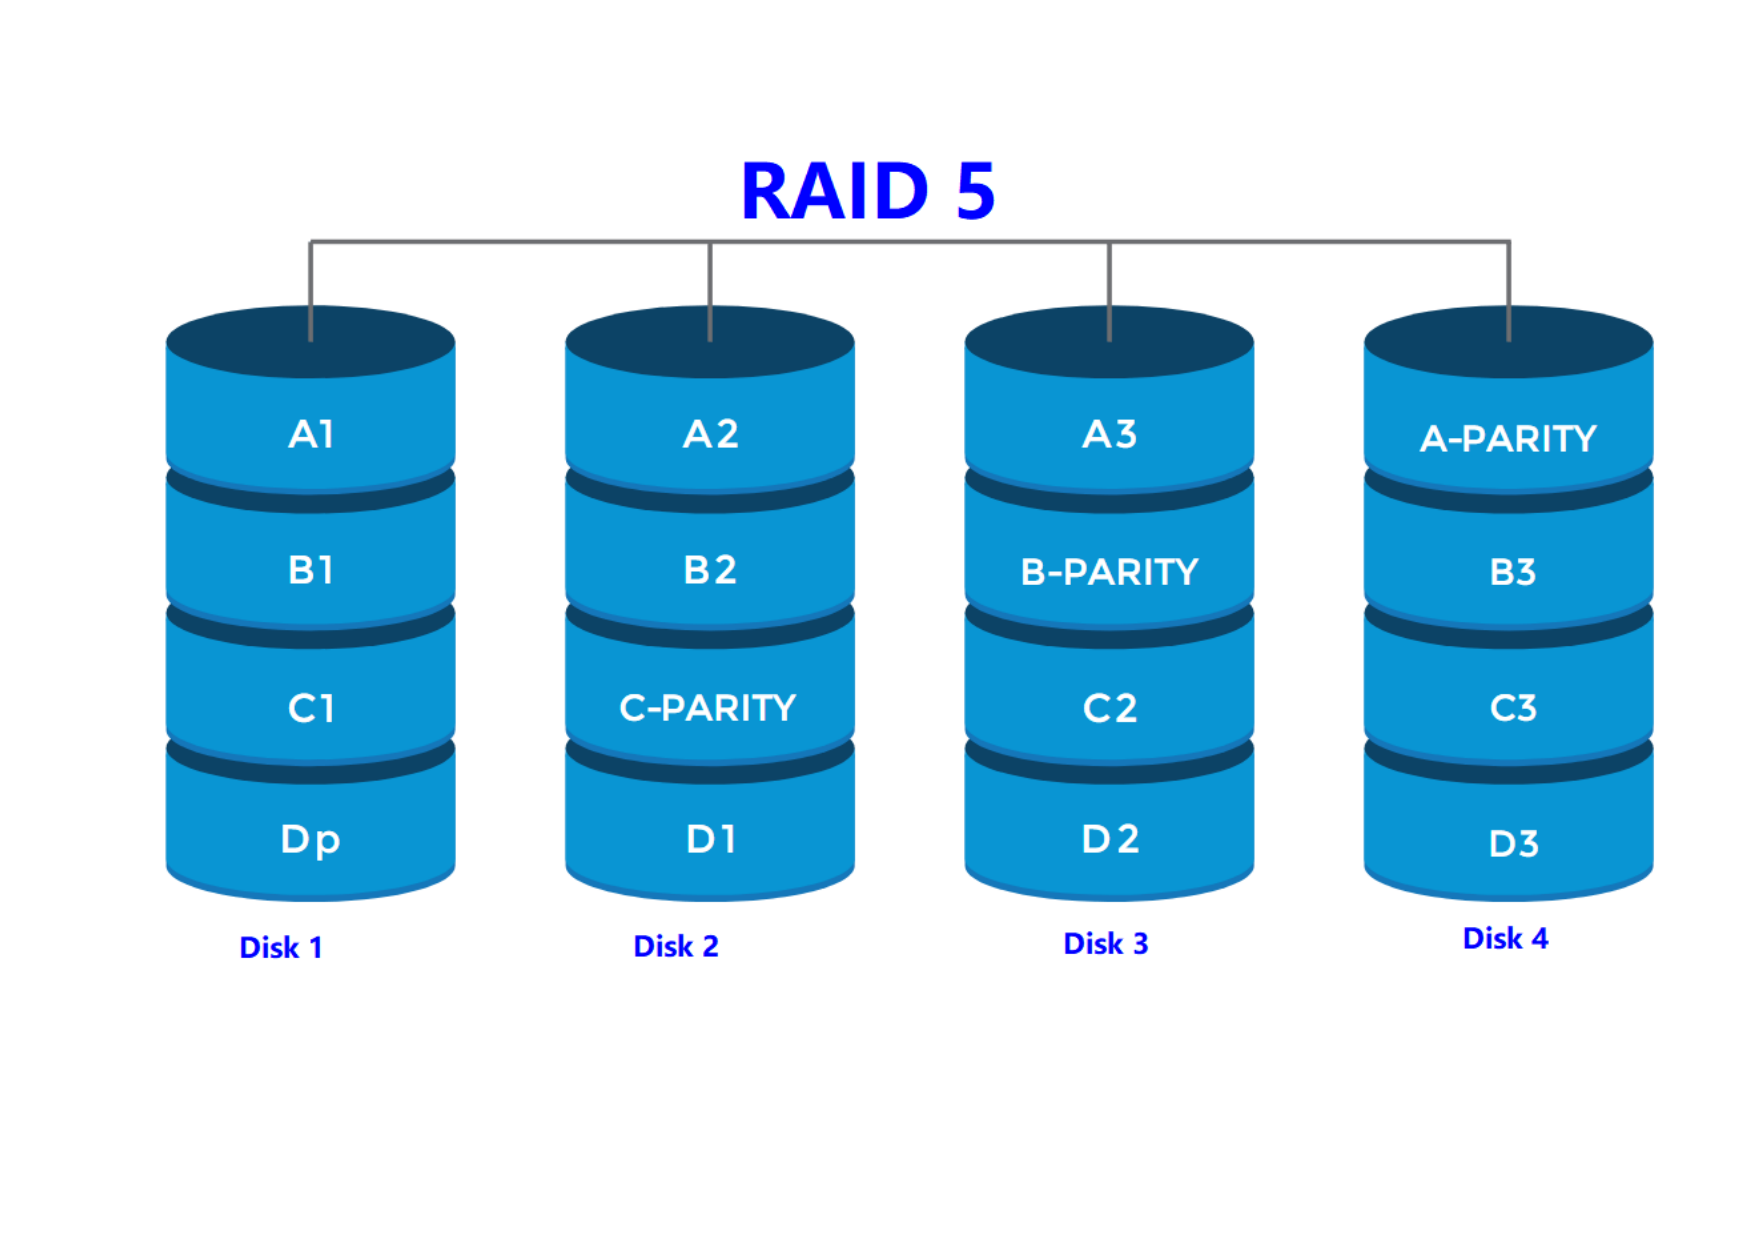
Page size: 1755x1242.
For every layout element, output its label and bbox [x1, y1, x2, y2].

picture [139, 120, 1674, 1030]
